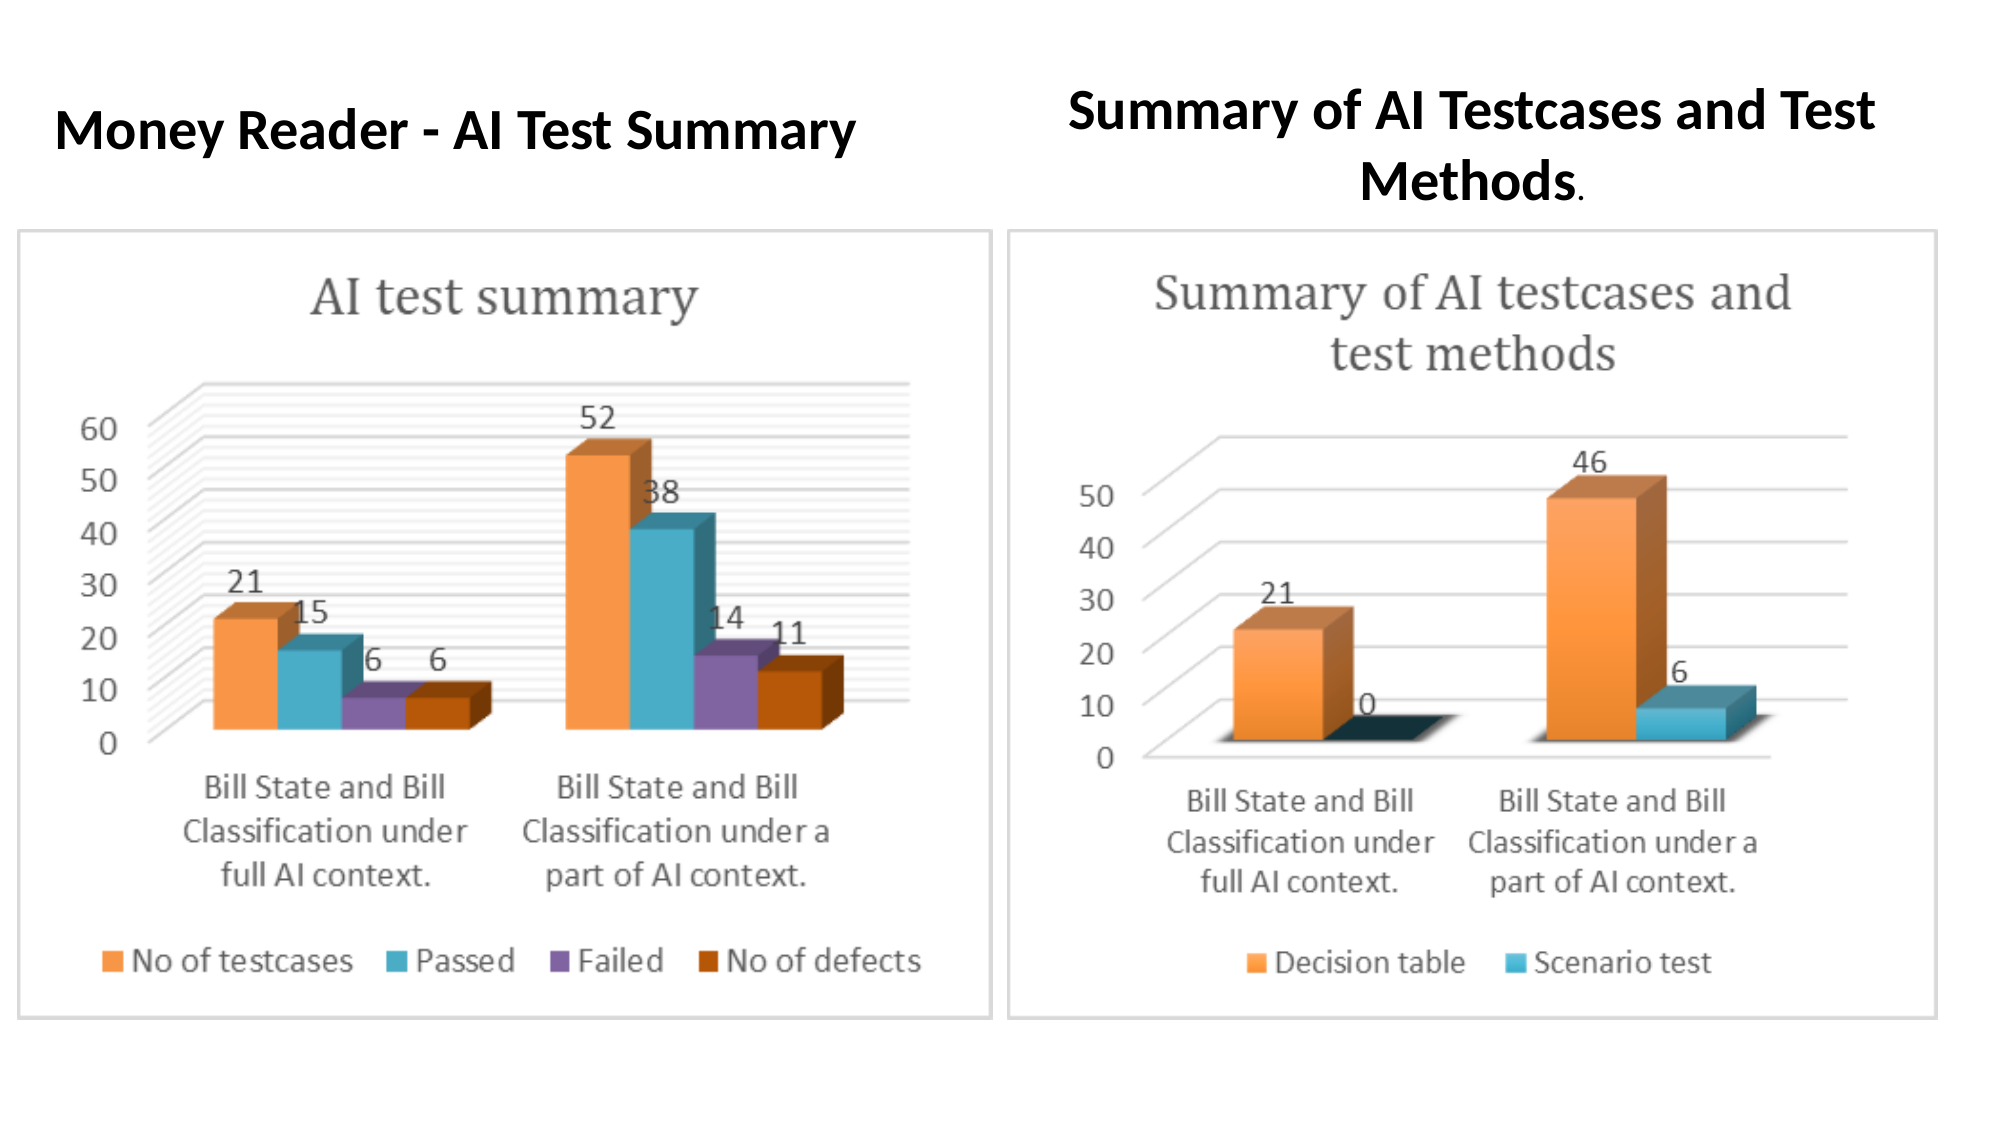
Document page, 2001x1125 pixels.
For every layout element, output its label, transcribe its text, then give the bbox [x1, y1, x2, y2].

text_box Summary of AI Testcases and Test Methods. [1042, 64, 1902, 219]
text_box Money Reader - AI Test Summary [40, 83, 970, 169]
picture [1007, 229, 1938, 1020]
picture [17, 229, 993, 1020]
